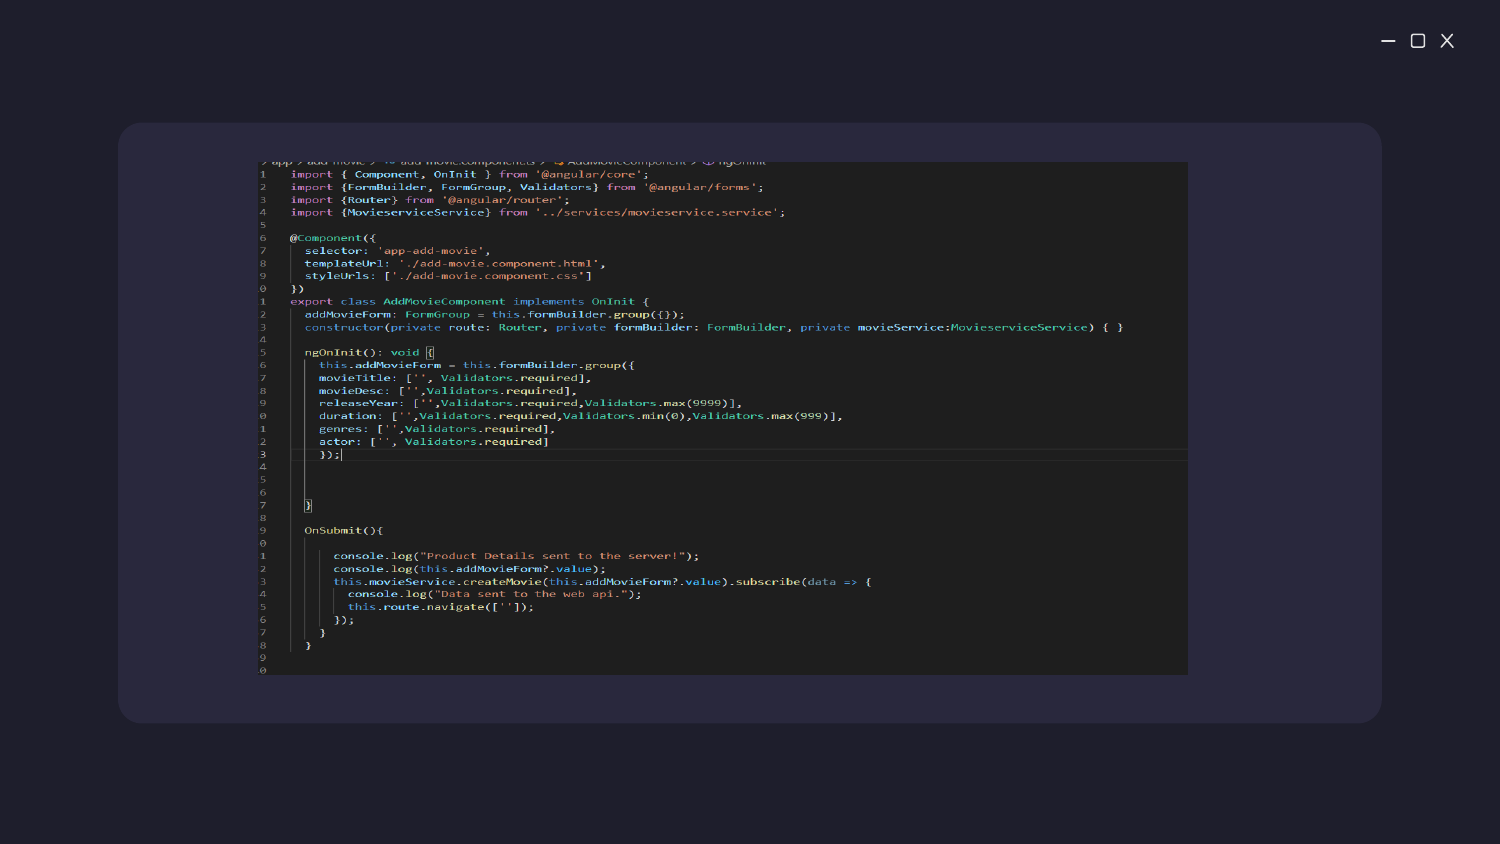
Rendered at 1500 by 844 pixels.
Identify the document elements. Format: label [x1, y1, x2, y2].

picture [233, 141, 1224, 703]
